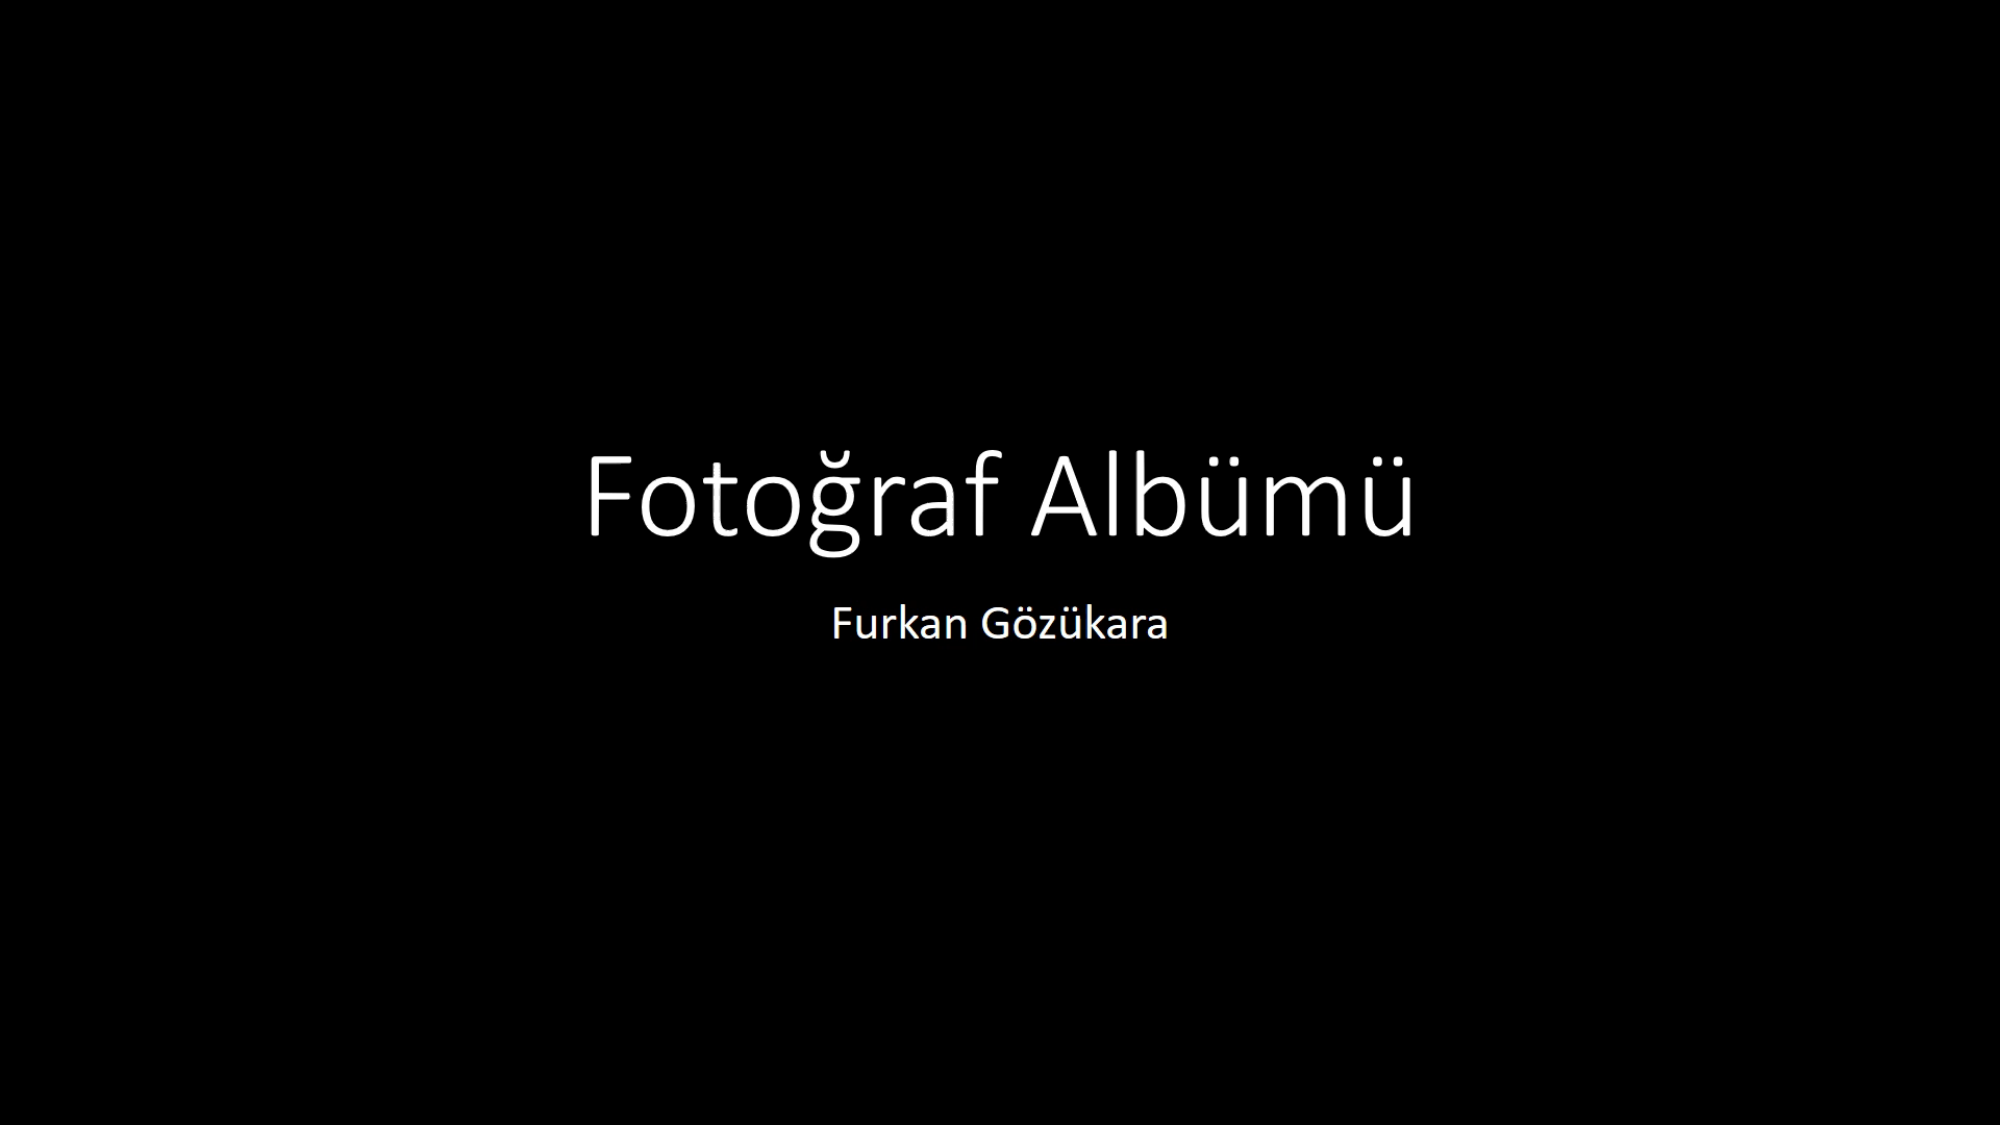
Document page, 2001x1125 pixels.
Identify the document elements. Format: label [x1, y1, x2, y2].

text_box [0, 0, 2000, 1125]
